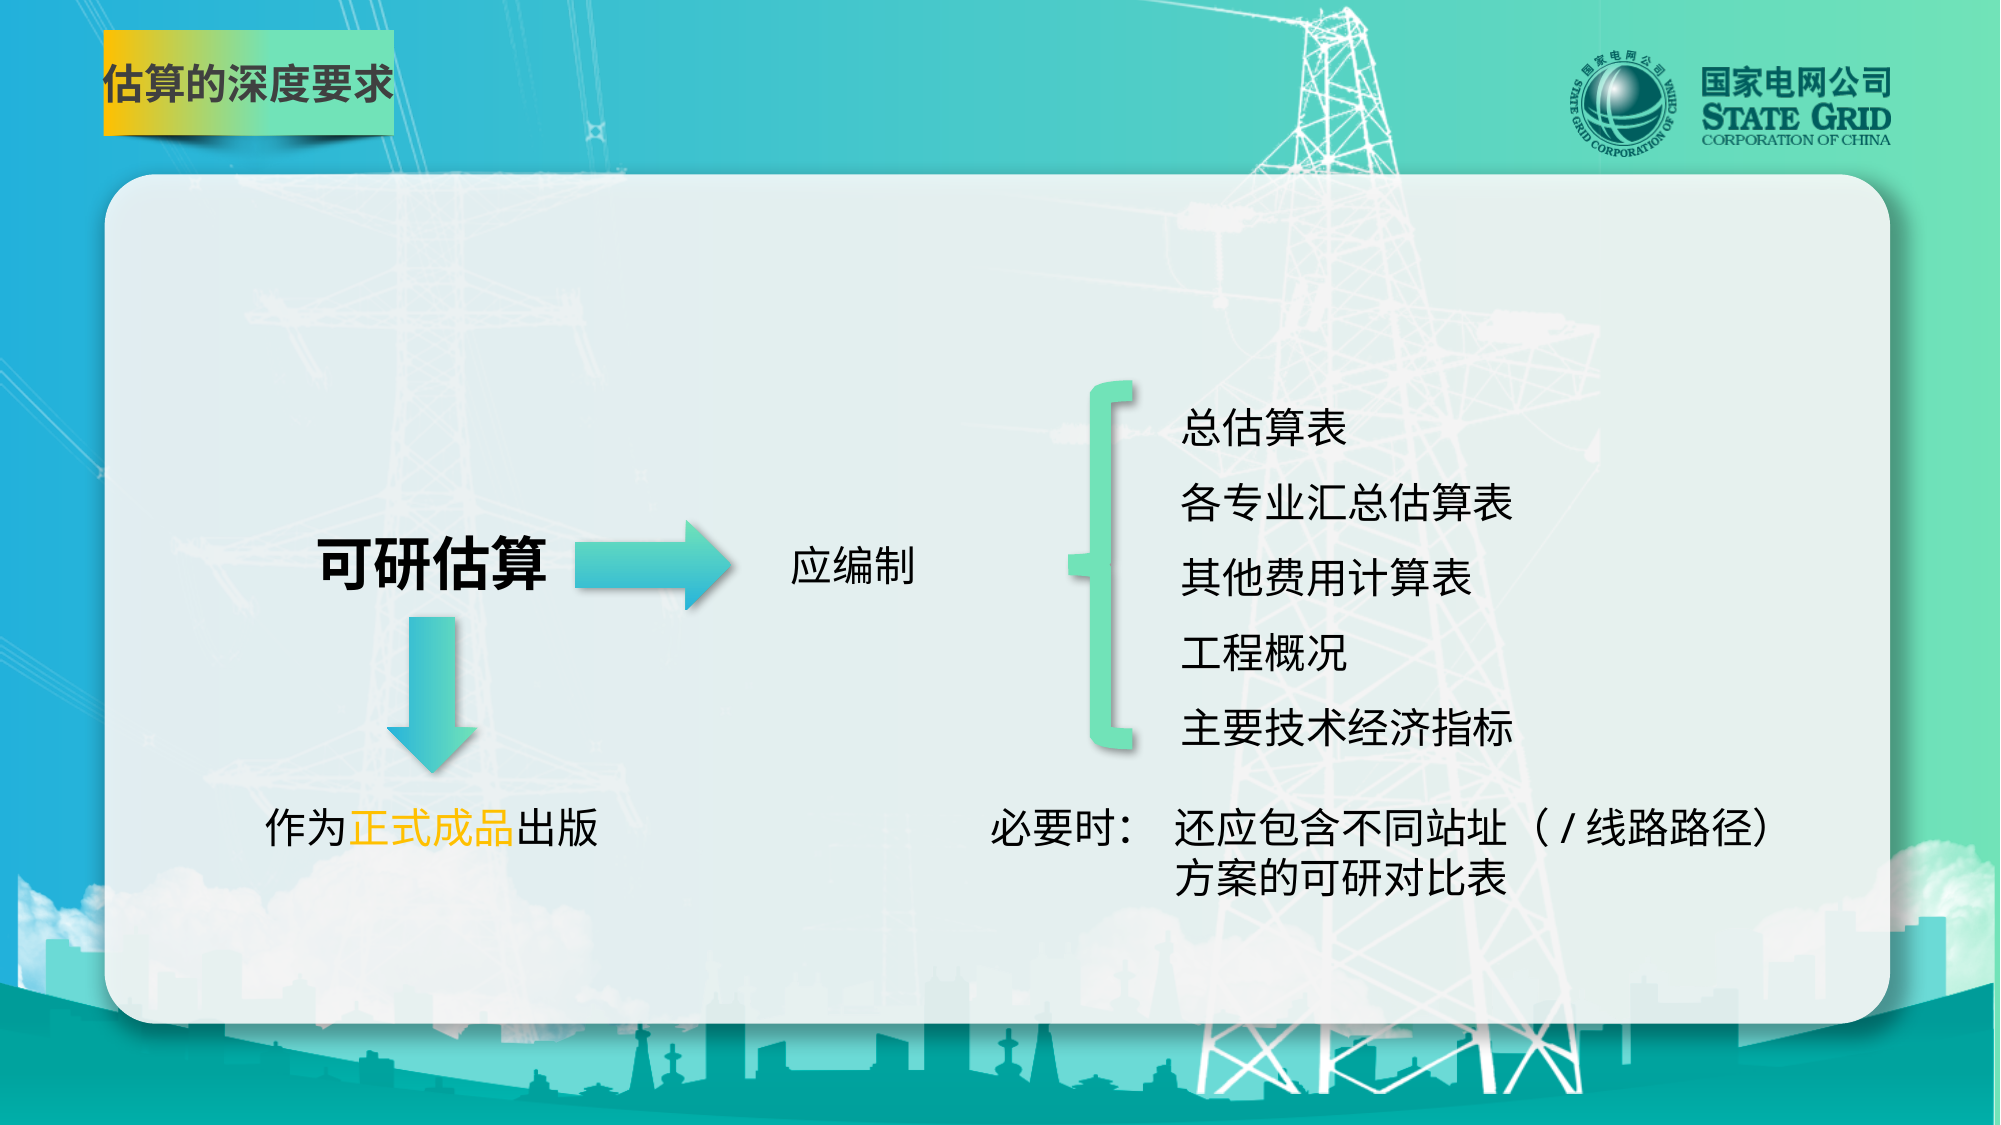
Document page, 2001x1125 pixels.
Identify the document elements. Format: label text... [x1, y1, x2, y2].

text_box 可研估算 [300, 520, 564, 605]
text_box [86, 30, 412, 172]
text_box 还应包含不同站址（/线路路径） 方案的可研对比表 [1159, 794, 1810, 910]
text_box [1068, 390, 1133, 740]
text_box 应编制 [775, 532, 931, 597]
text_box 作为正式成品出版 [250, 794, 614, 860]
text_box 总估算表 各专业汇总估算表 其他费用计算表 工程概况 主要技术经济指标 [1166, 369, 1573, 760]
text_box 必要时： [975, 794, 1133, 860]
text_box [574, 518, 733, 612]
picture [0, 0, 1995, 1125]
text_box [385, 616, 479, 774]
